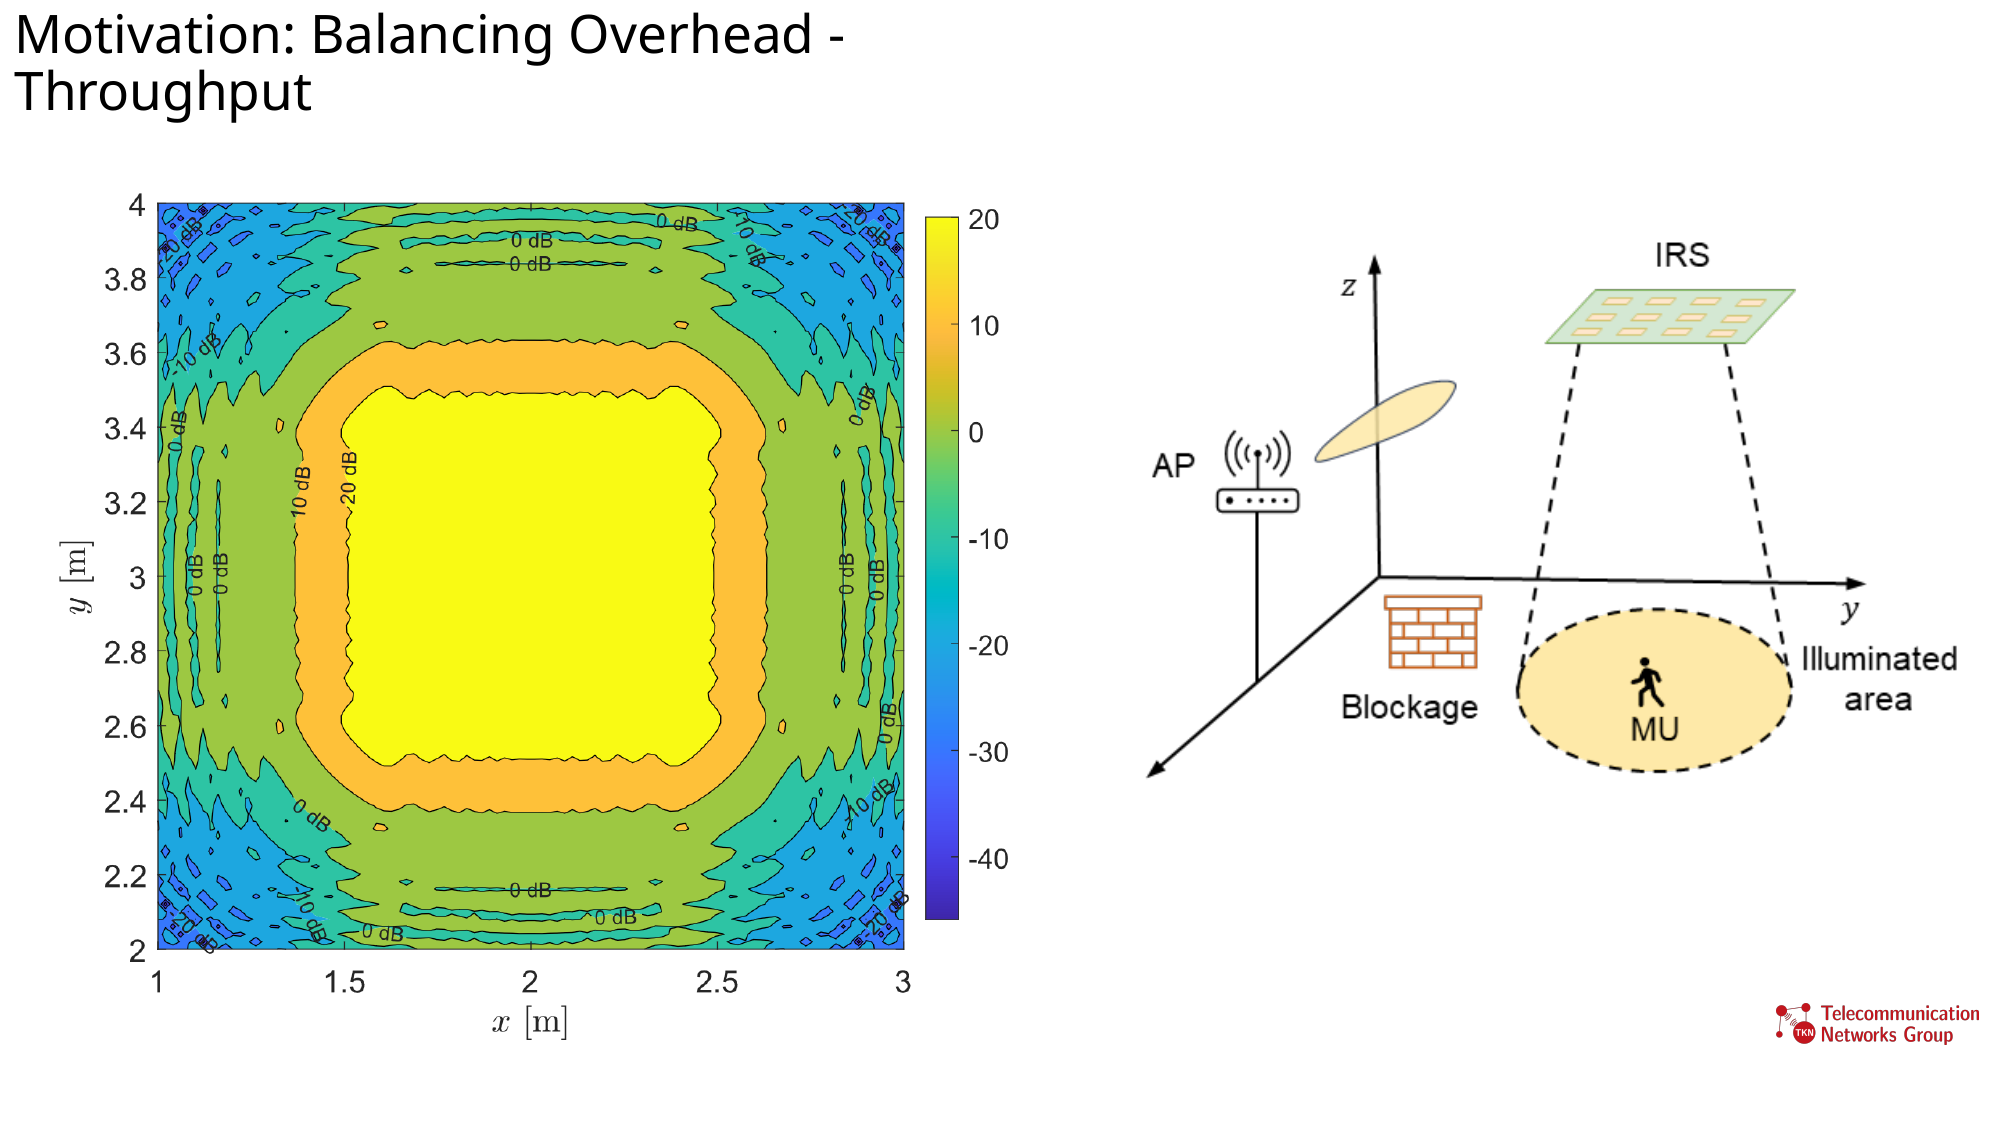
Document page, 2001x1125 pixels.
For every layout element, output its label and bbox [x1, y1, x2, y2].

title [0, 0, 1138, 130]
picture [9, 134, 1016, 1050]
text_box [1773, 972, 1979, 1055]
picture [1127, 222, 1981, 800]
